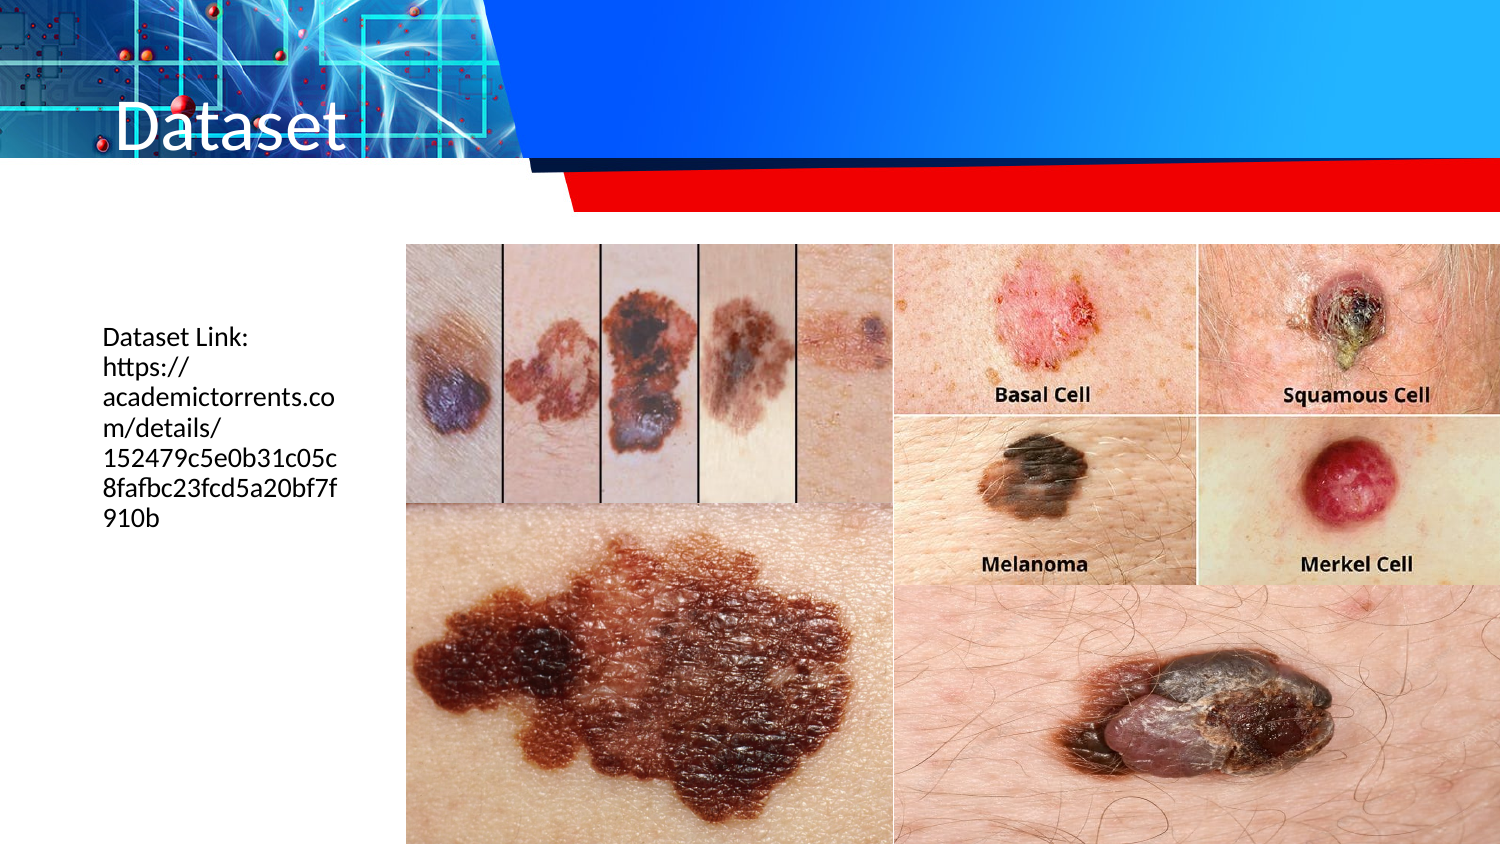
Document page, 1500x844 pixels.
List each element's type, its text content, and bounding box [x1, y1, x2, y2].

list Dataset Link: https://academictorrents.com/details/152479c5e0b31c05c8fafbc23fcd5a20bf7f910b [63, 316, 357, 729]
title Dataset [103, 44, 1397, 208]
picture [0, 0, 1500, 844]
